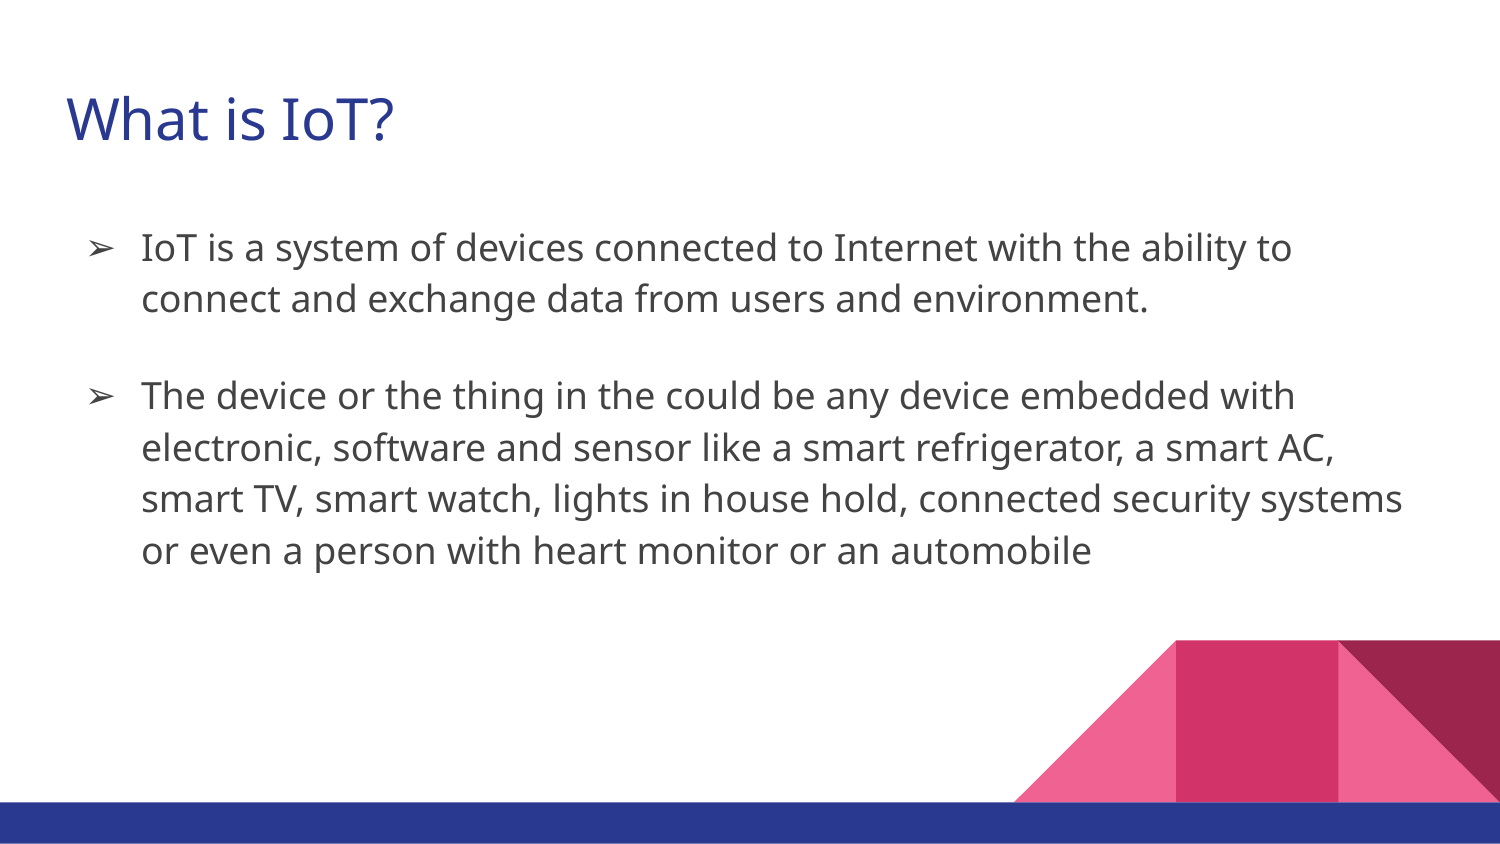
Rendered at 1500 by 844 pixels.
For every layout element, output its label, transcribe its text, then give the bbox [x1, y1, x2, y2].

title What is IoT? [51, 67, 1449, 167]
list IoT is a system of devices connected to Internet with the ability to connect and exchange data from users and environment. The device or the thing in the could be any device embedded with electronic, software and sensor like a smart refrigerator, a smart AC, smart TV, smart watch, lights in house hold, connected security systems or even a person with heart monitor or an automobile [51, 201, 1449, 750]
